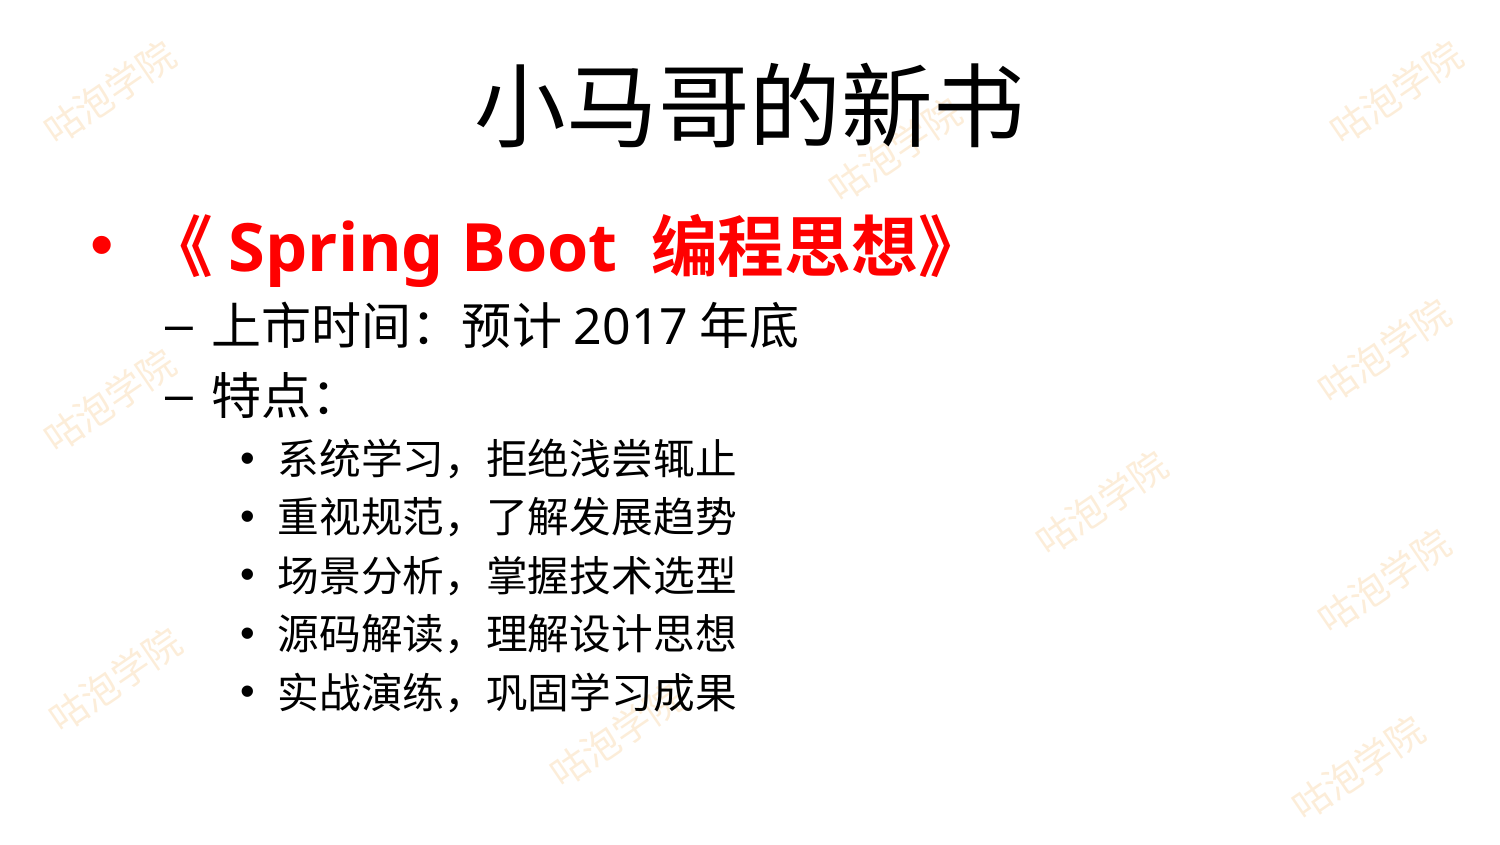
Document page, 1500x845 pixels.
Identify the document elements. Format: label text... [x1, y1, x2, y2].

title 小马哥的新书 [75, 33, 1425, 175]
list 《Spring Boot 编程思想》 上市时间：预计2017年底 特点： 系统学习，拒绝浅尝辄止 重视规范，了解发展趋势 场景分析，掌握技术选型 源码解读，理解设计思想 实战演练，巩固学习成果 [75, 196, 1425, 754]
